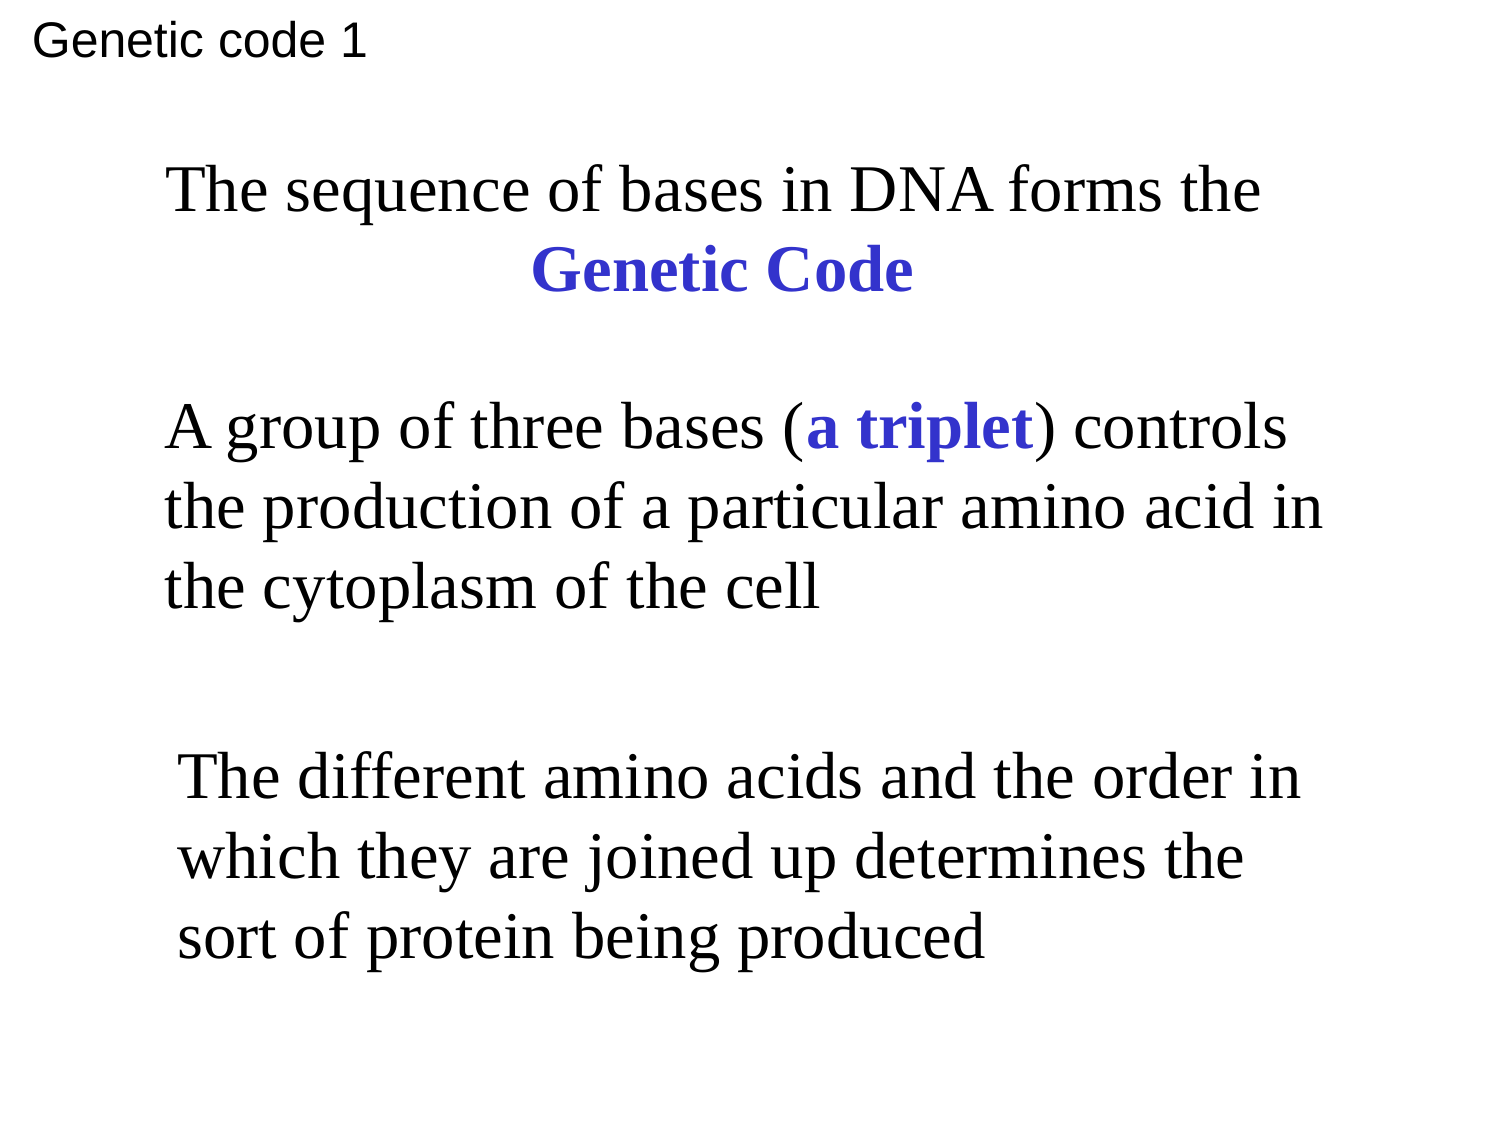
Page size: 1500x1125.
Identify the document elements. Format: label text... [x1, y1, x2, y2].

title Genetic code 1 [0, 0, 401, 76]
text_box The different amino acids and the order in which they are joined up determines the sort of protein being produced [162, 724, 1325, 980]
text_box A group of three bases (a triplet) controls the production of a particular amino acid in the cytoplasm of the cell [150, 374, 1388, 630]
text_box The sequence of bases in DNA forms the Genetic Code [150, 137, 1296, 313]
